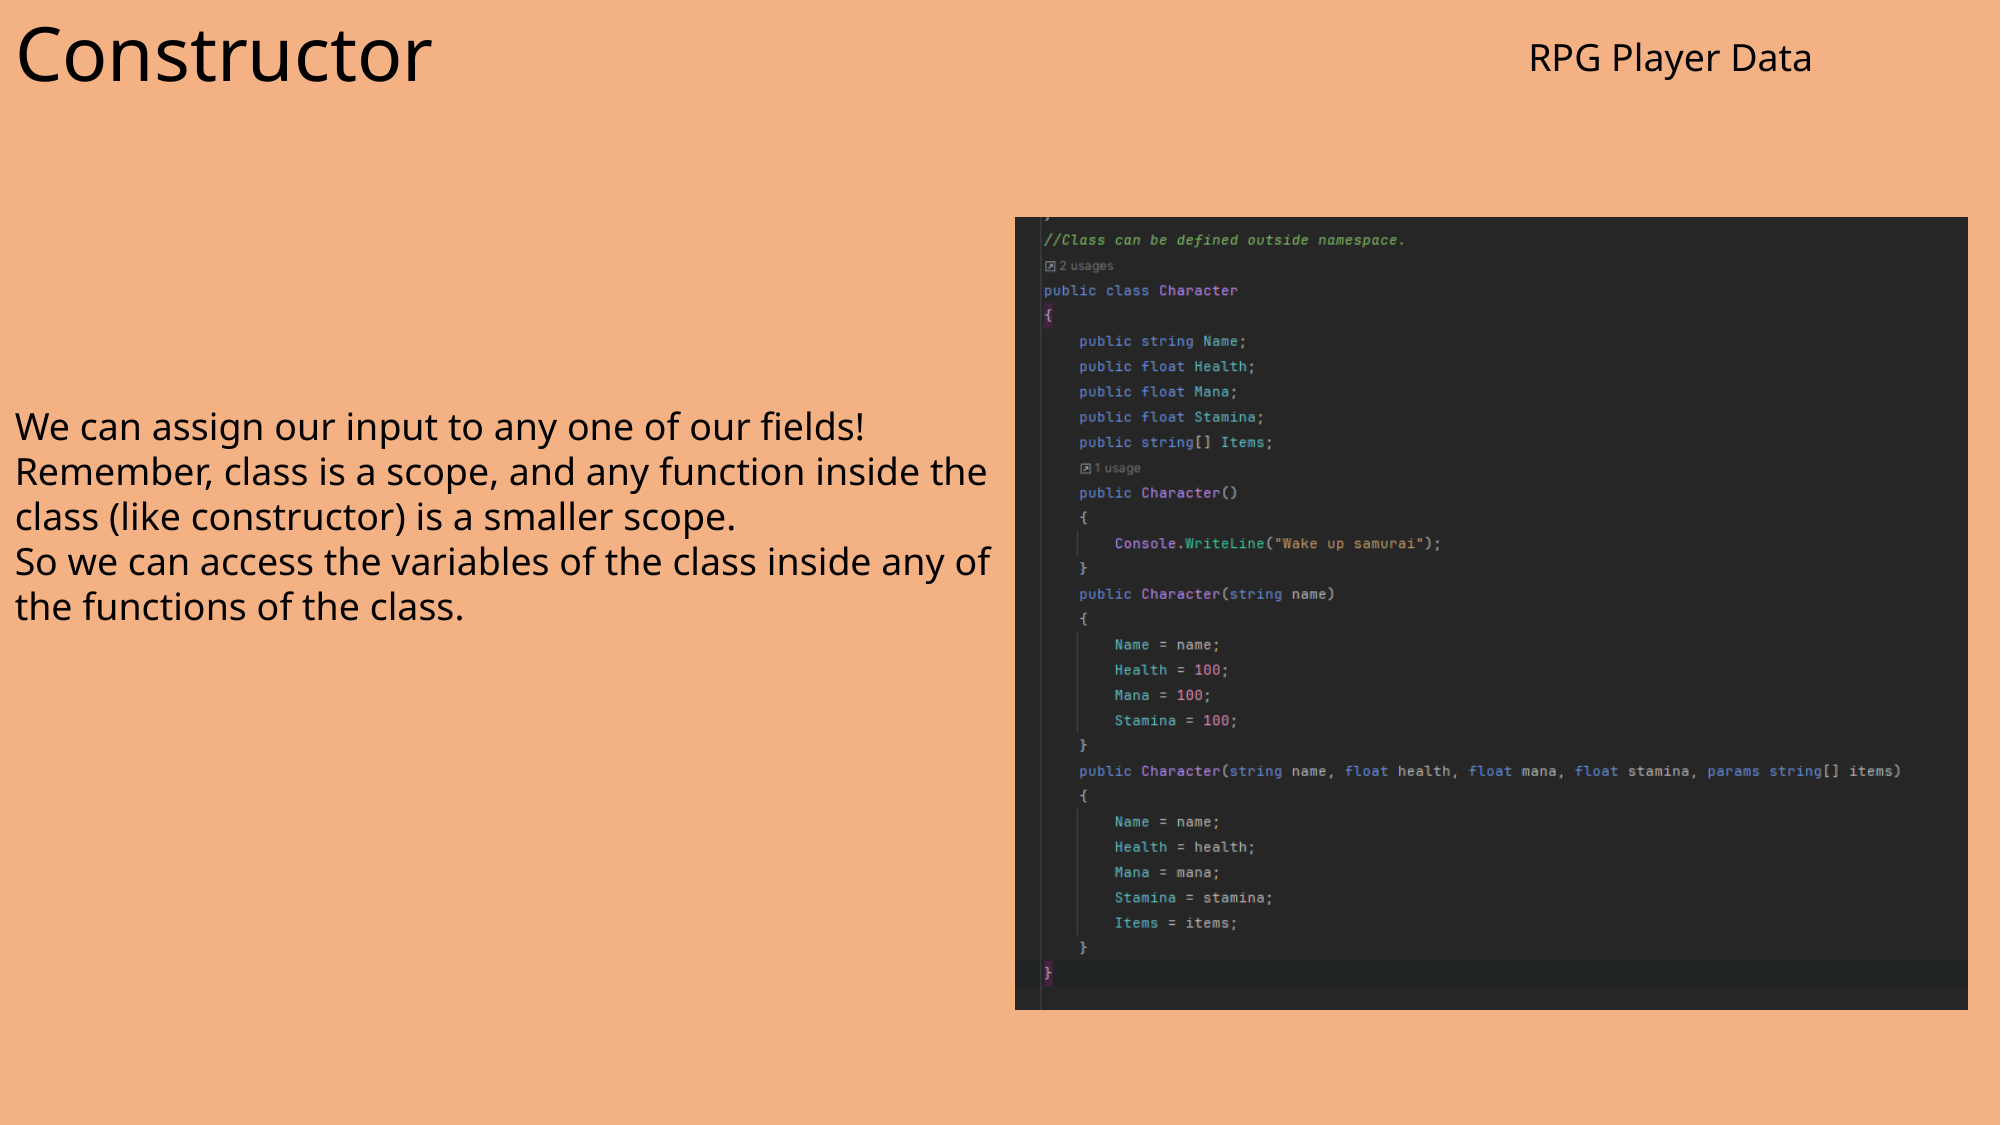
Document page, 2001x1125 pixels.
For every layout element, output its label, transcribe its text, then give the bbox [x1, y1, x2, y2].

picture [1015, 217, 1968, 1010]
text_box RPG Player Data [1513, 26, 2000, 87]
text_box We can assign our input to any one of our fields! Remember, class is a scope, and any function inside the class (like constructor) is a smaller scope. So we can access the variables of the class inside any of the functions of the class. [0, 395, 1015, 636]
title Constructor [0, 0, 1670, 115]
